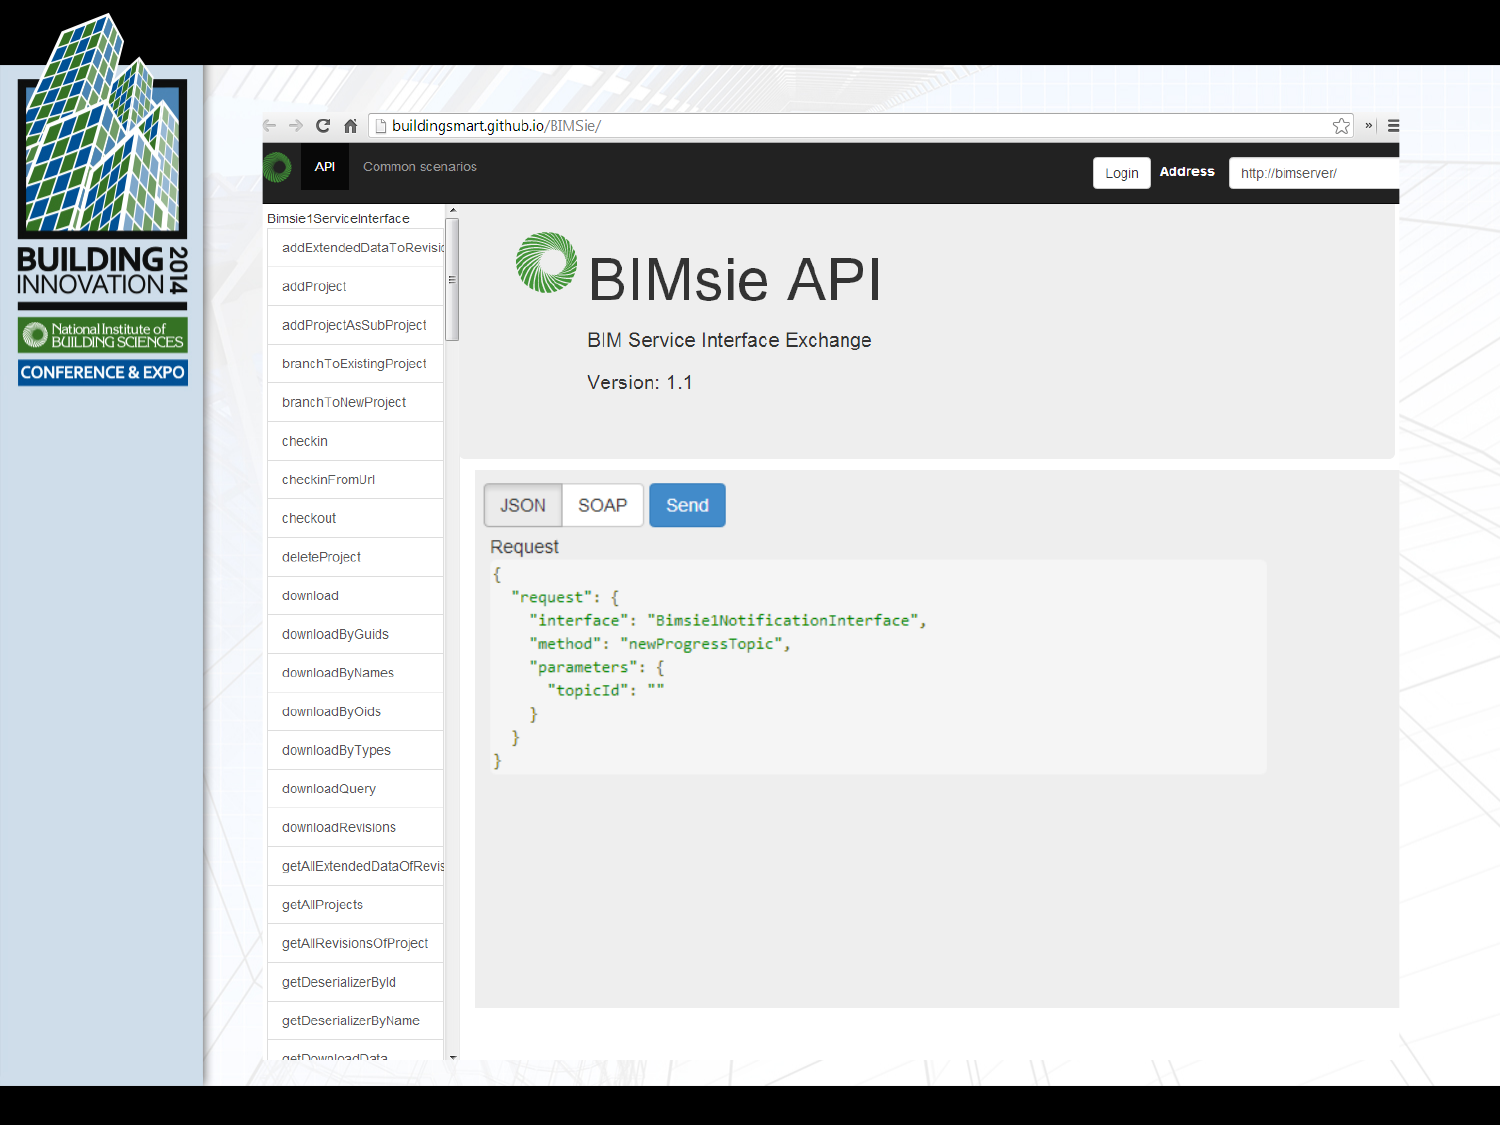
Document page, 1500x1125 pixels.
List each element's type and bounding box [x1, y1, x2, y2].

picture [0, 0, 1500, 1125]
text_box [262, 112, 1400, 1060]
